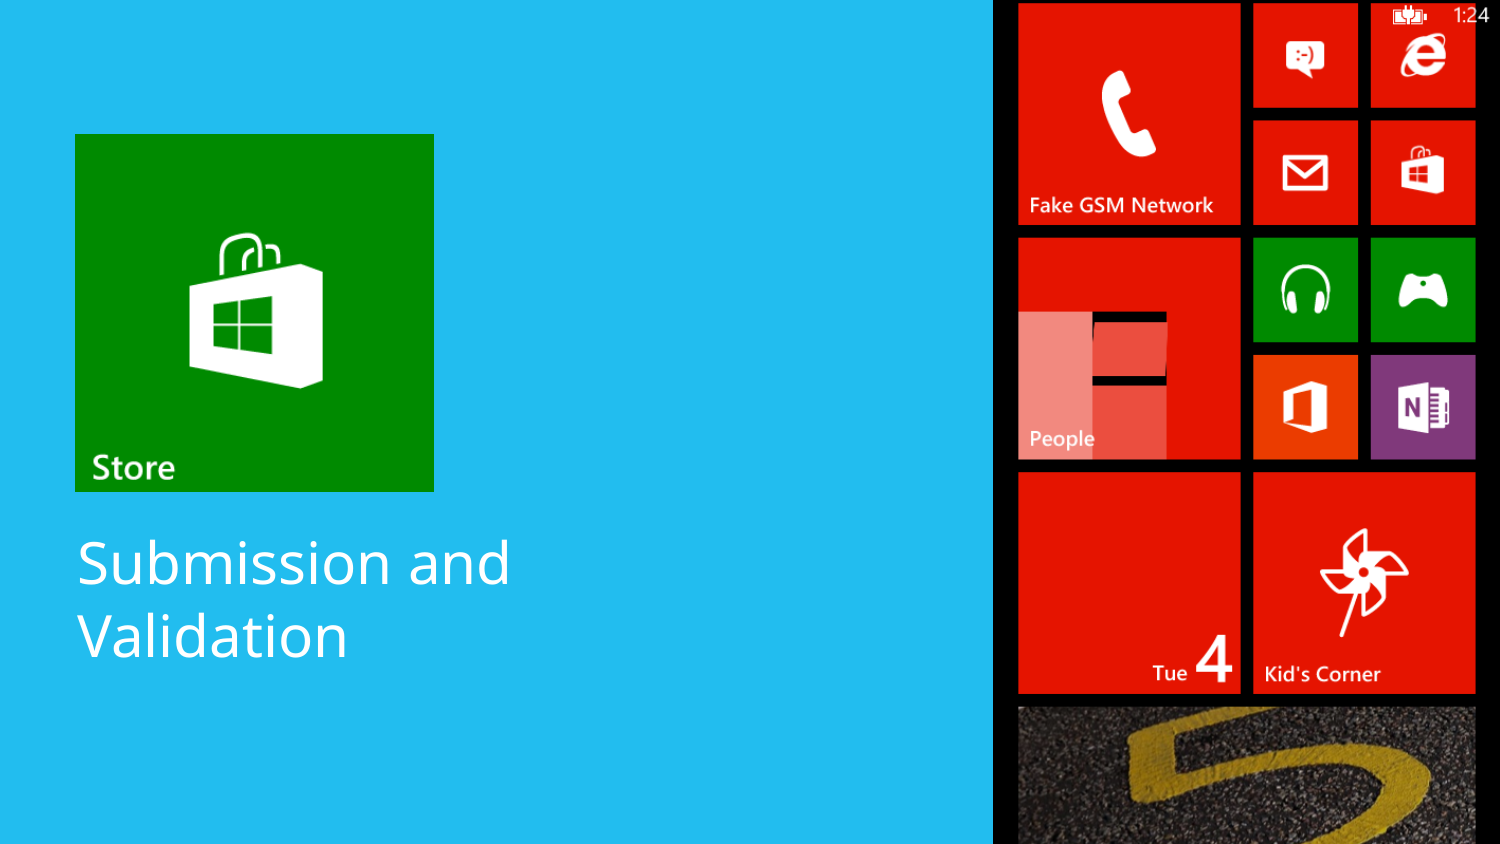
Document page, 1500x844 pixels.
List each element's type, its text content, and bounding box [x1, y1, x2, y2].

picture [993, 0, 1500, 844]
picture [74, 134, 435, 492]
title Submission and Validation [77, 522, 768, 666]
